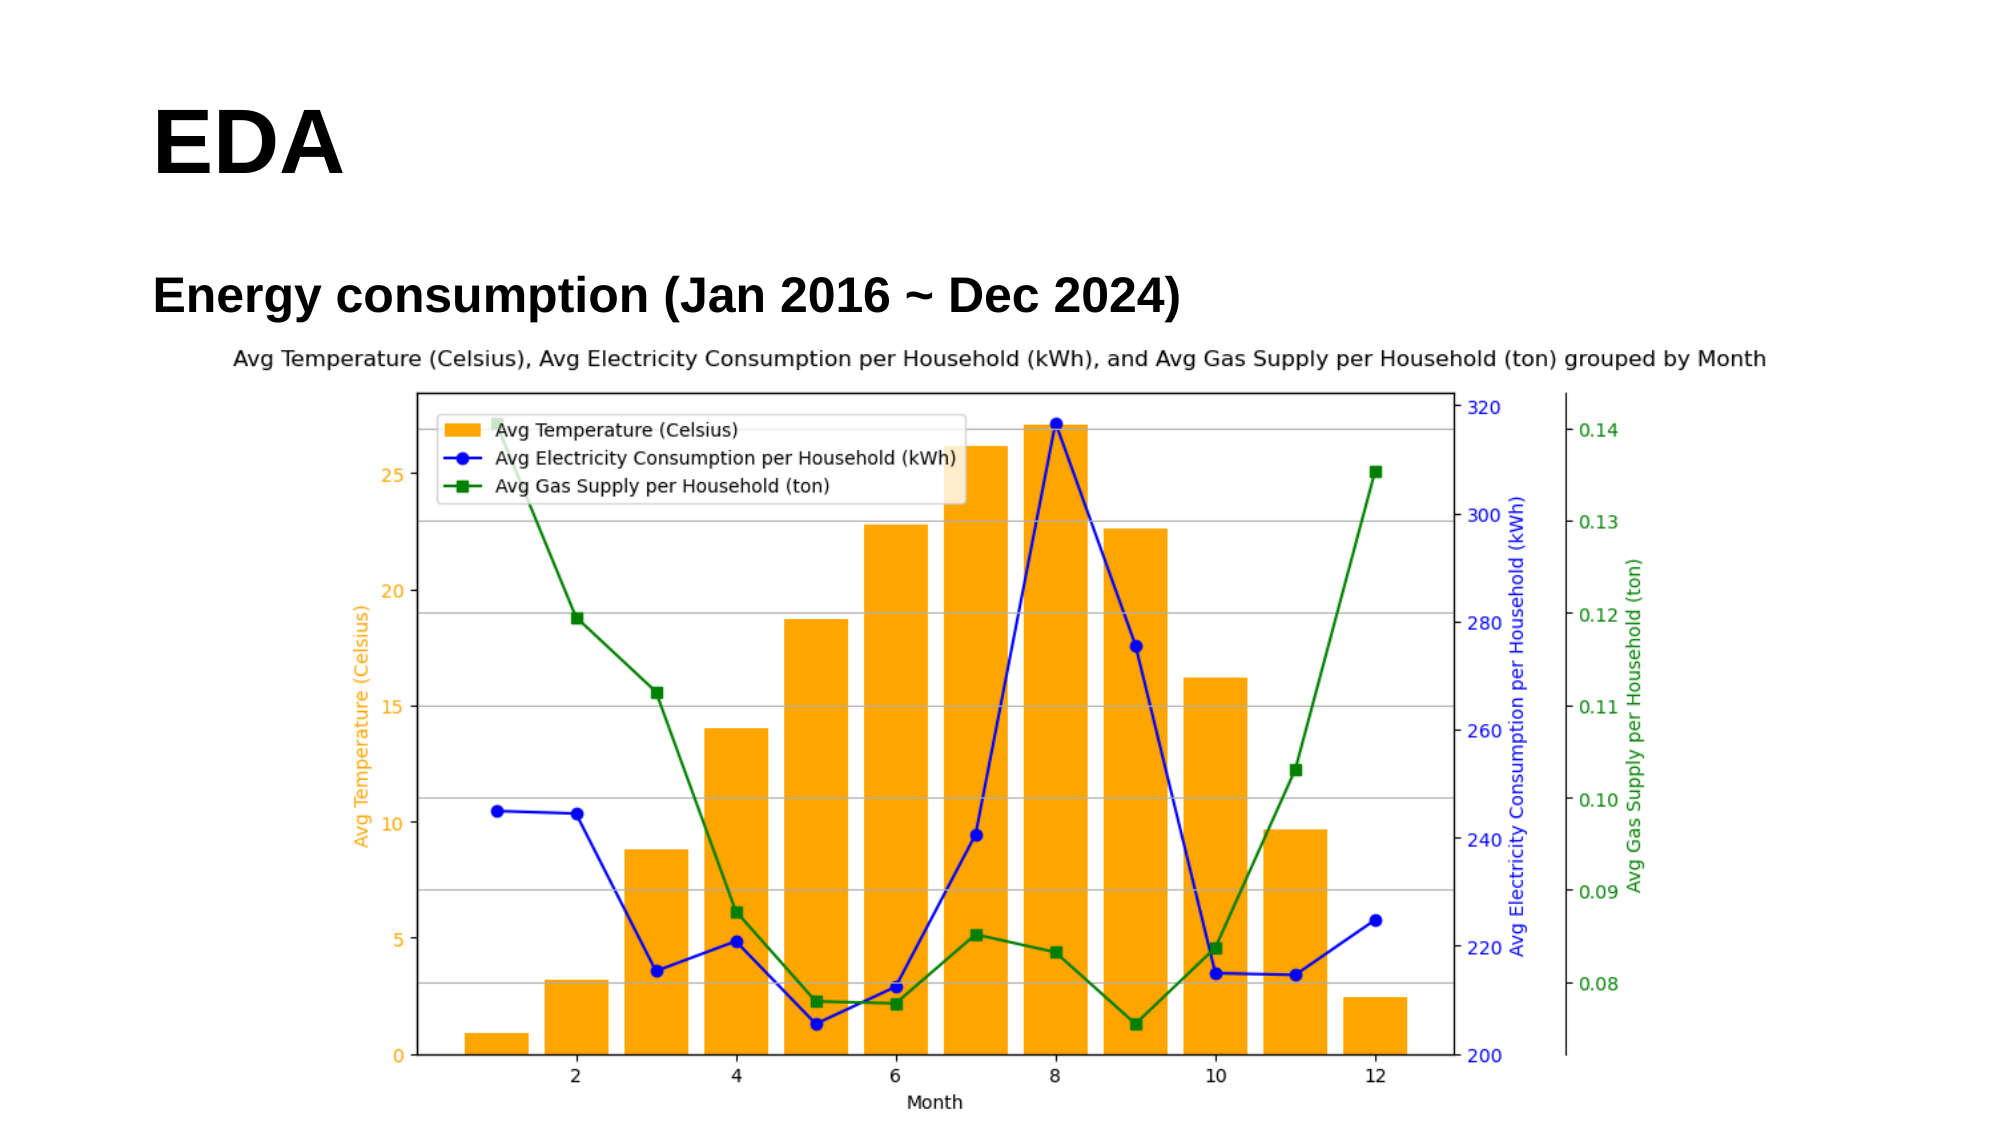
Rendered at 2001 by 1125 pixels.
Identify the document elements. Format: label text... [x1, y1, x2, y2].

title EDA [137, 59, 1863, 227]
list Energy consumption (Jan 2016 ~ Dec 2024) [137, 233, 1863, 332]
picture [220, 337, 1780, 1125]
